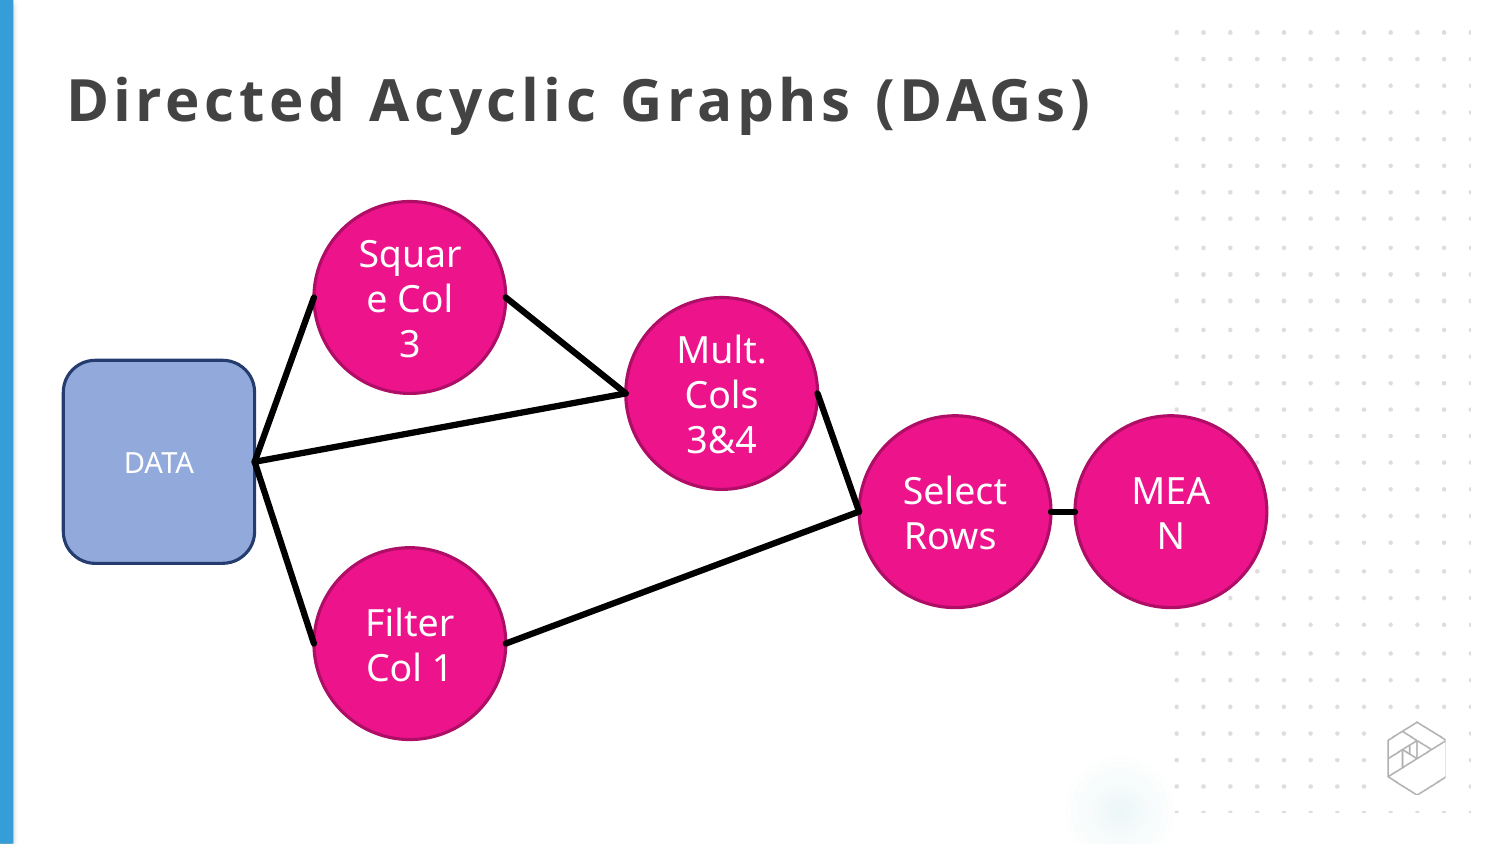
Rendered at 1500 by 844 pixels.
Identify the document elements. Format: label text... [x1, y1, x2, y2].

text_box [505, 511, 860, 644]
picture [1058, 750, 1181, 844]
text_box Filter Col 1 [312, 546, 507, 742]
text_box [254, 393, 626, 462]
text_box DATA [61, 358, 248, 565]
text_box Square Col 3 [312, 199, 508, 391]
text_box Mult. Cols 3&4 [630, 295, 820, 491]
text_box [505, 297, 626, 394]
text_box Directed Acyclic Graphs (DAGs) [51, 48, 1135, 142]
text_box Select Rows [865, 414, 1053, 610]
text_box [254, 469, 315, 644]
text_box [817, 393, 860, 510]
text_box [254, 297, 315, 392]
text_box MEAN [1073, 414, 1269, 610]
